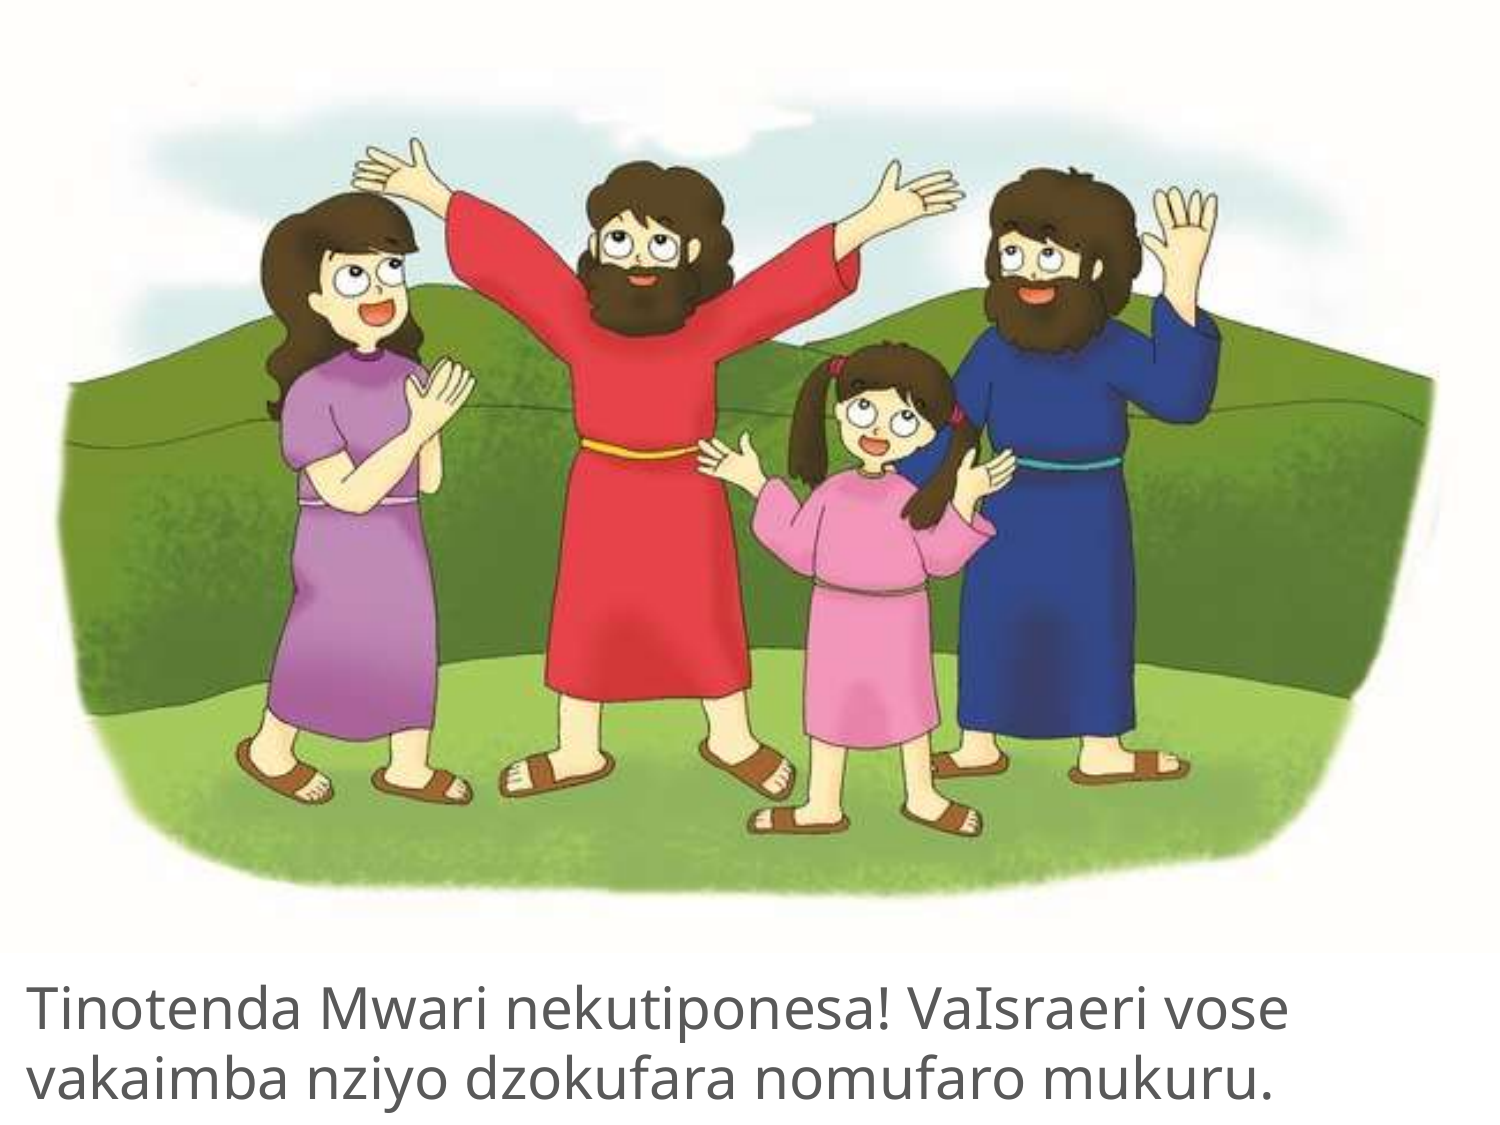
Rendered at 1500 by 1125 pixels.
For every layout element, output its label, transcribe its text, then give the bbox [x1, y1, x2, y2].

picture [0, 0, 1500, 953]
text_box Tinotenda Mwari nekutiponesa! VaIsraeri vose vakaimba nziyo dzokufara nomufaro mukuru. [11, 964, 1498, 1119]
